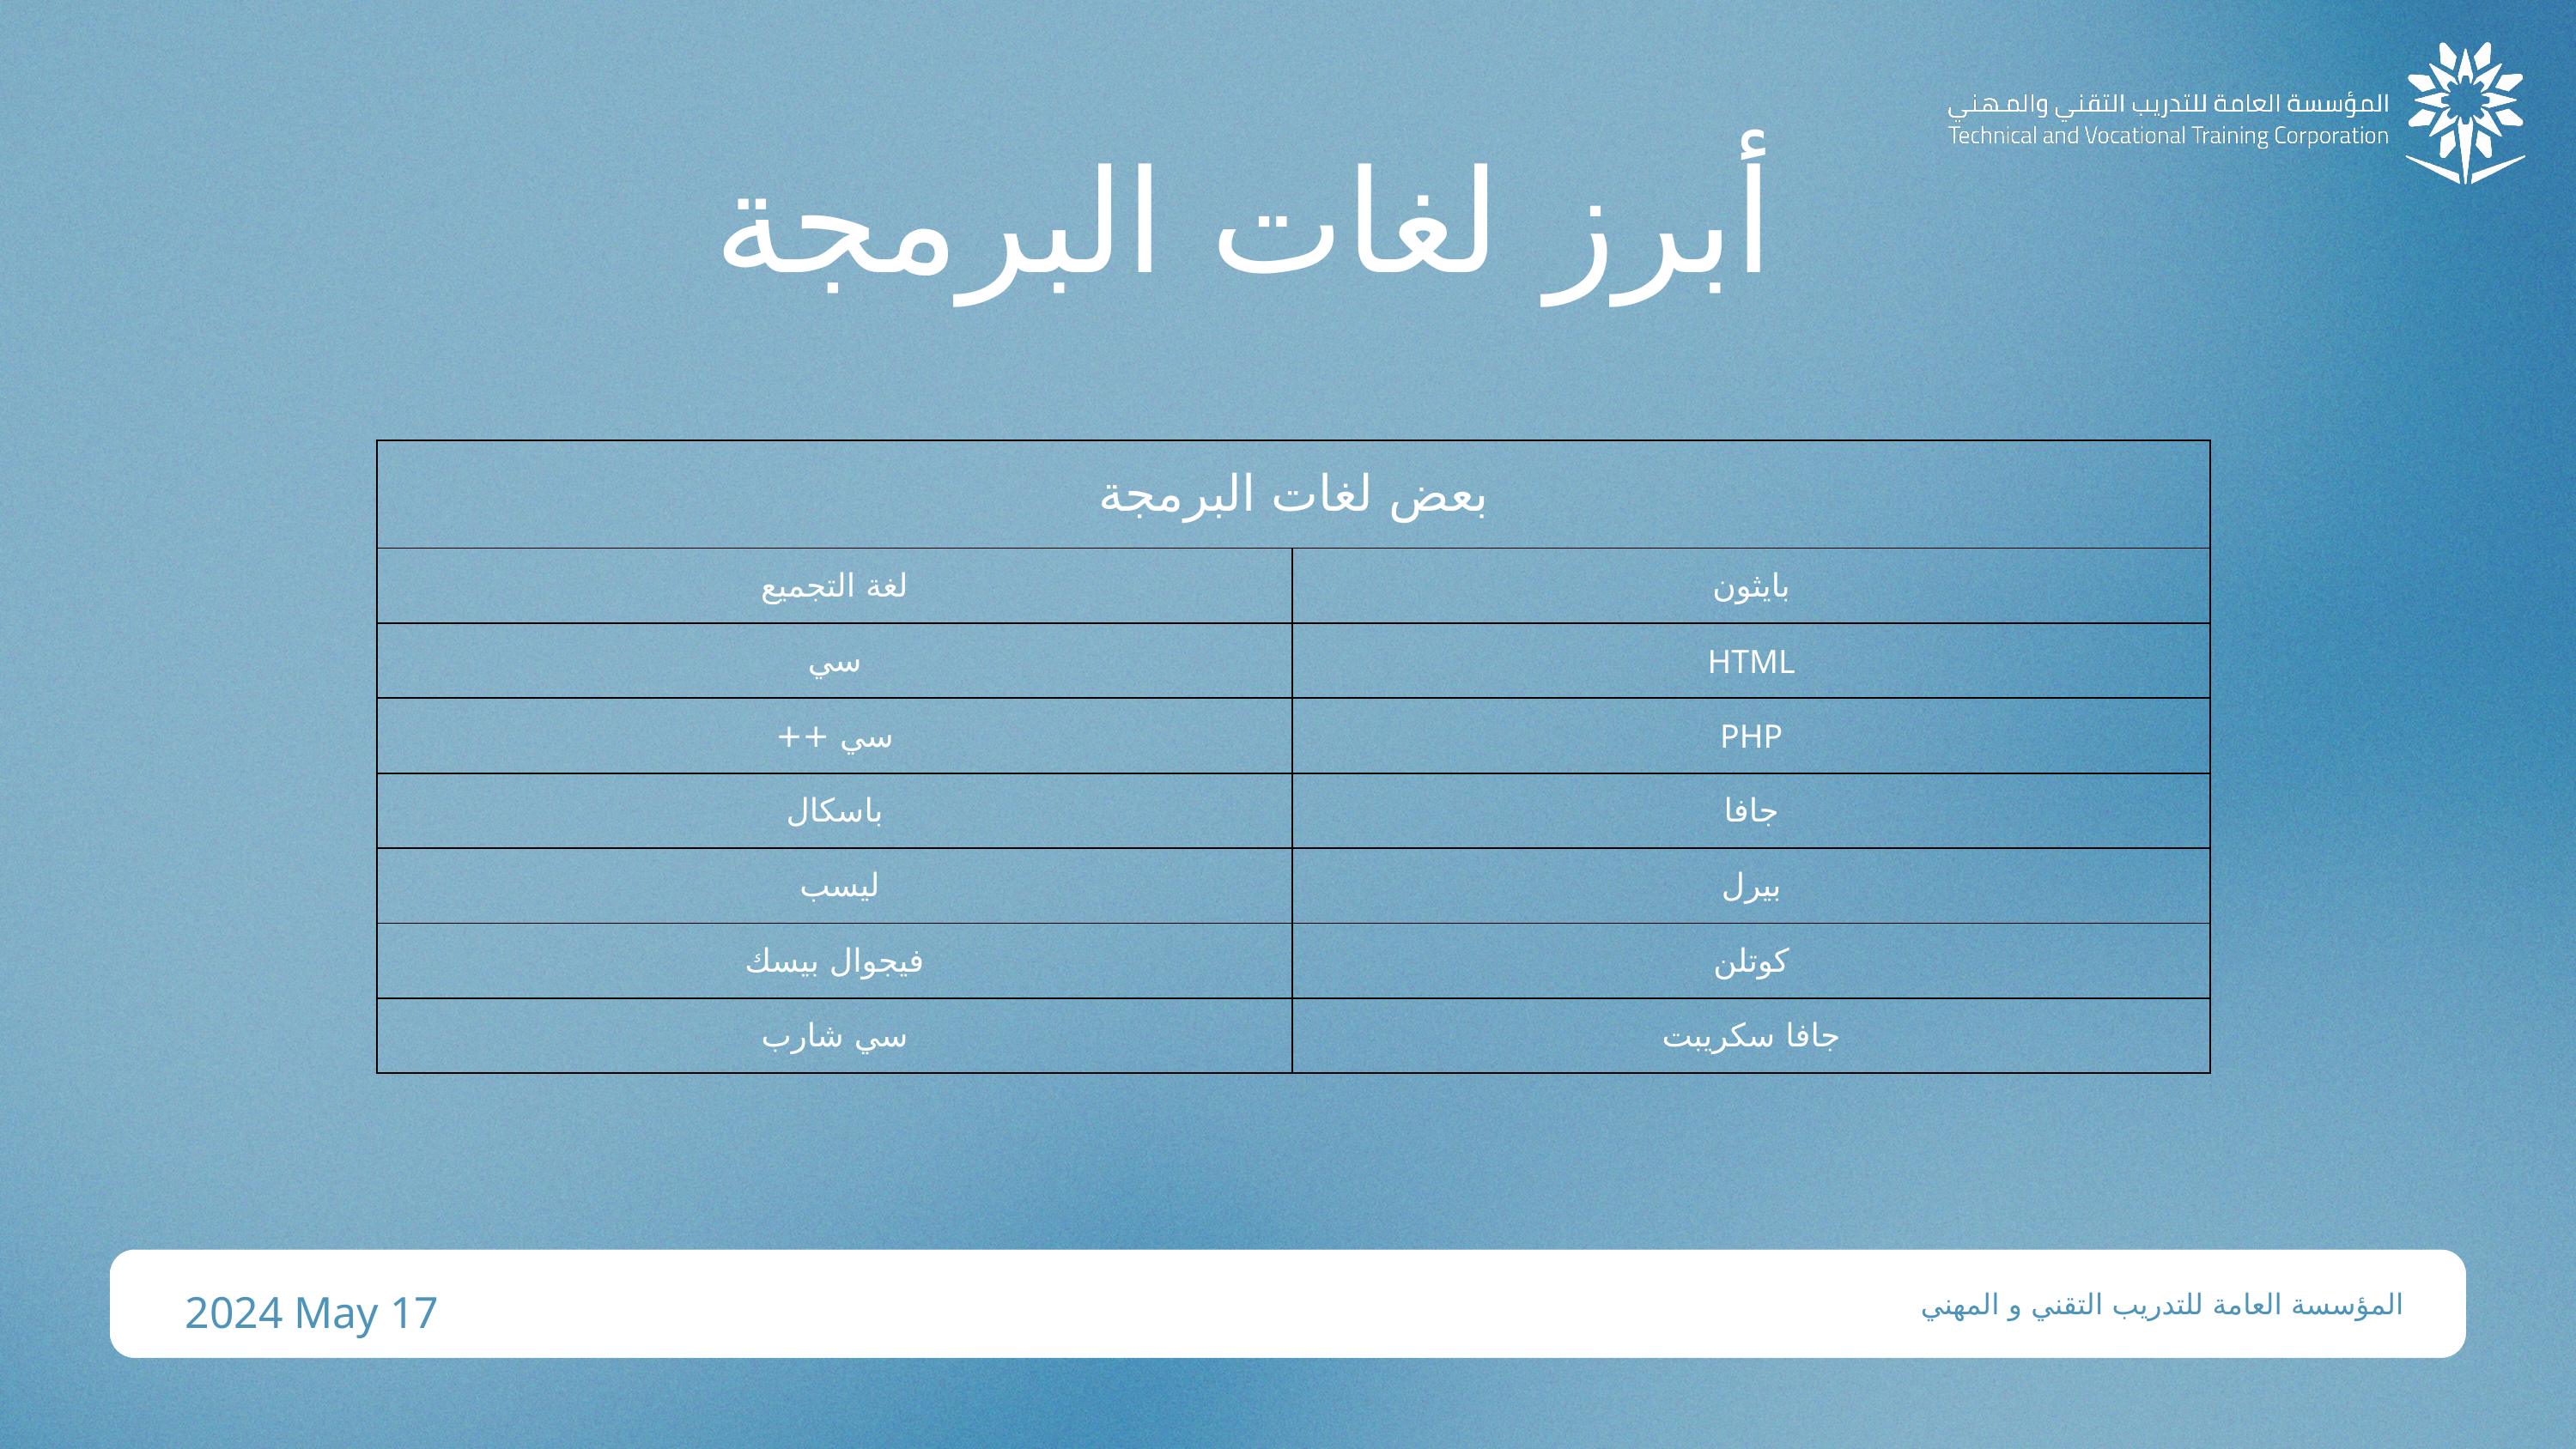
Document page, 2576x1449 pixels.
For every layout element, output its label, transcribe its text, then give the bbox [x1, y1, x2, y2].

table_cell سي [378, 624, 1291, 697]
table_cell سي ++ [378, 699, 1291, 773]
table_cell سي شارب [378, 999, 1291, 1072]
table_cell جافا [1293, 774, 2209, 847]
table_cell PHP [1293, 699, 2209, 773]
text_box [0, 0, 2576, 1449]
table_header بعض لغات البرمجة [378, 441, 2209, 548]
table_cell ليسب [378, 849, 1291, 923]
table_cell بايثون [1293, 549, 2209, 622]
table_cell لغة التجميع [378, 549, 1291, 622]
table_cell فيجوال بيسك [378, 924, 1291, 997]
text_box أبرز لغات البرمجة [376, 157, 2113, 301]
table_cell HTML [1293, 624, 2209, 697]
picture [1942, 34, 2532, 189]
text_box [109, 1249, 2467, 1358]
table_cell جافا سكريبت [1293, 999, 2209, 1072]
table_cell بيرل [1293, 849, 2209, 923]
table_cell باسكال [378, 774, 1291, 847]
table_cell كوتلن [1293, 924, 2209, 997]
